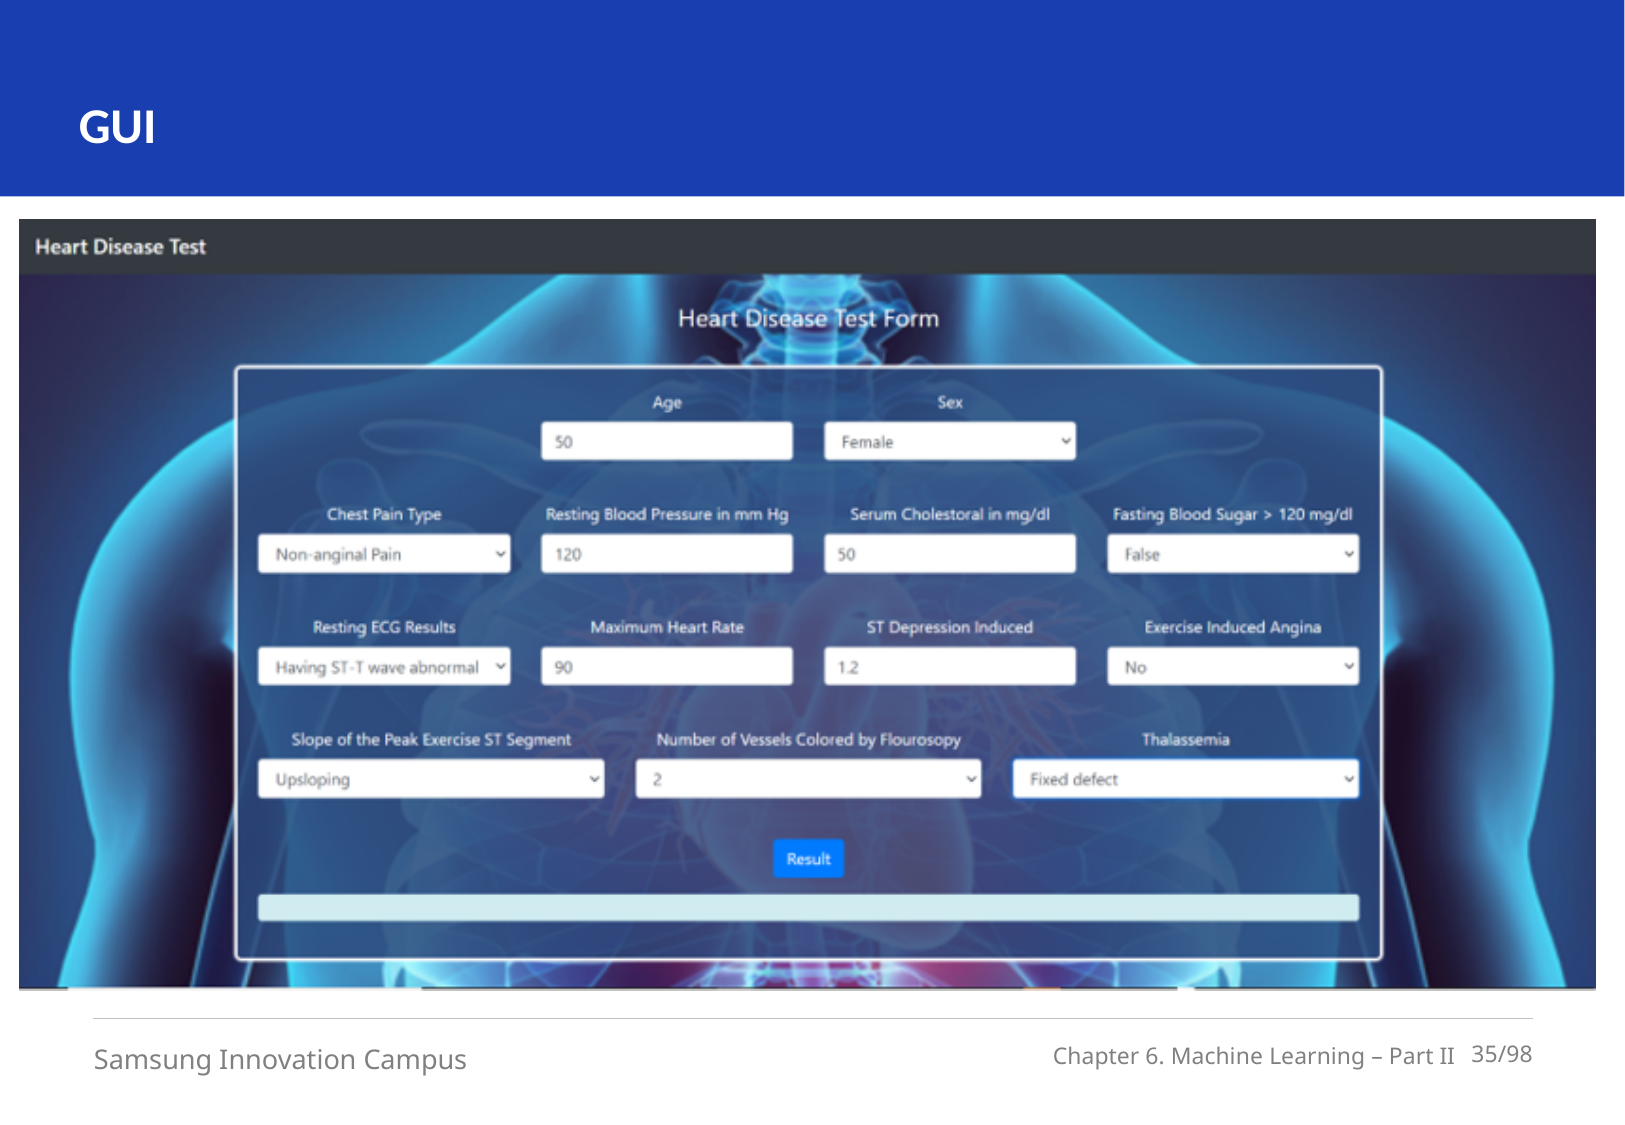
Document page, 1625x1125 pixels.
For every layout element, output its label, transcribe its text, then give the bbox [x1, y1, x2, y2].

text_box GUI​ [63, 86, 514, 162]
picture [19, 219, 1596, 991]
